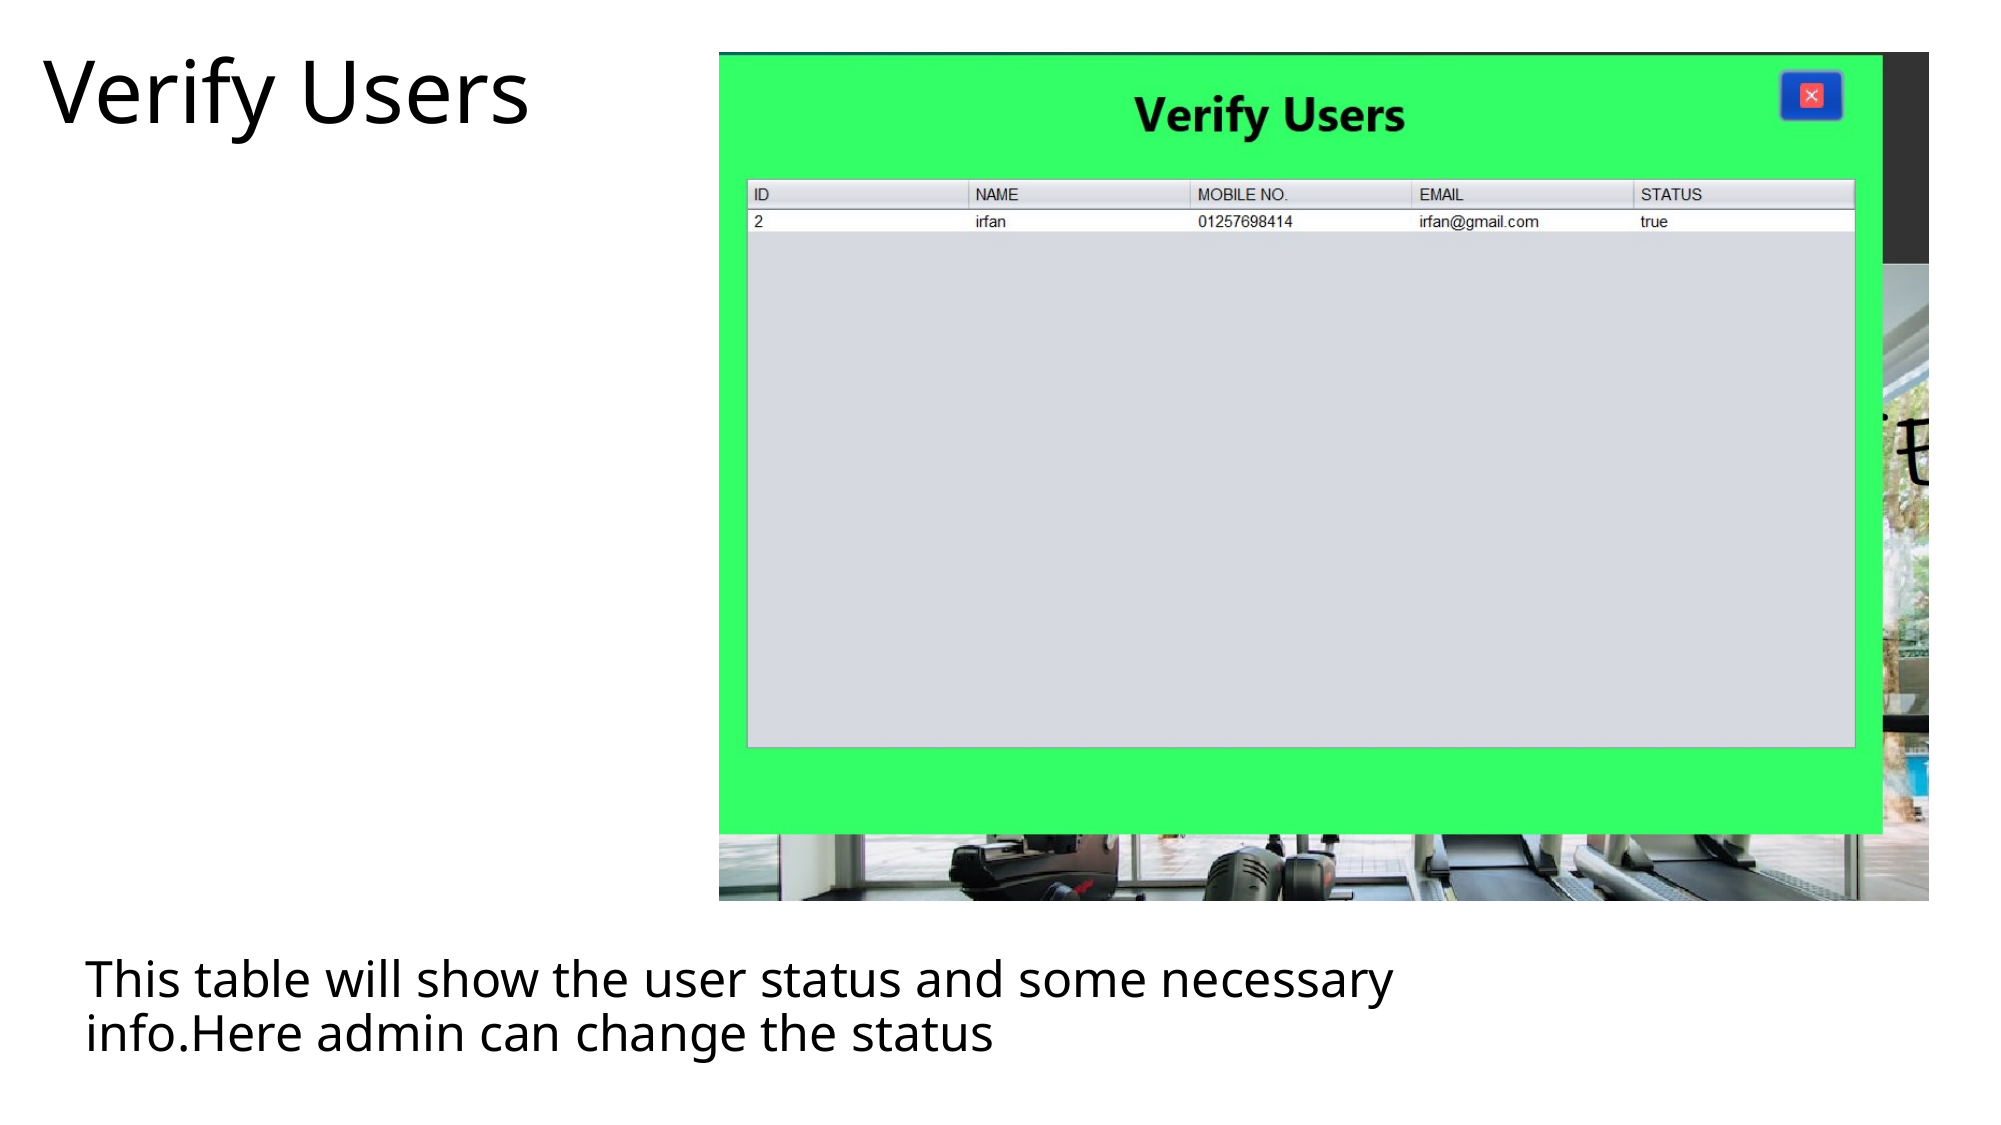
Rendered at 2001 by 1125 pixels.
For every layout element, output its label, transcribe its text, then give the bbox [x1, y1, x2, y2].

title Verify Users [28, 40, 975, 151]
picture [719, 52, 1929, 901]
text_box This table will show the user status and some necessary info.Here admin can change the status [70, 919, 1555, 1097]
